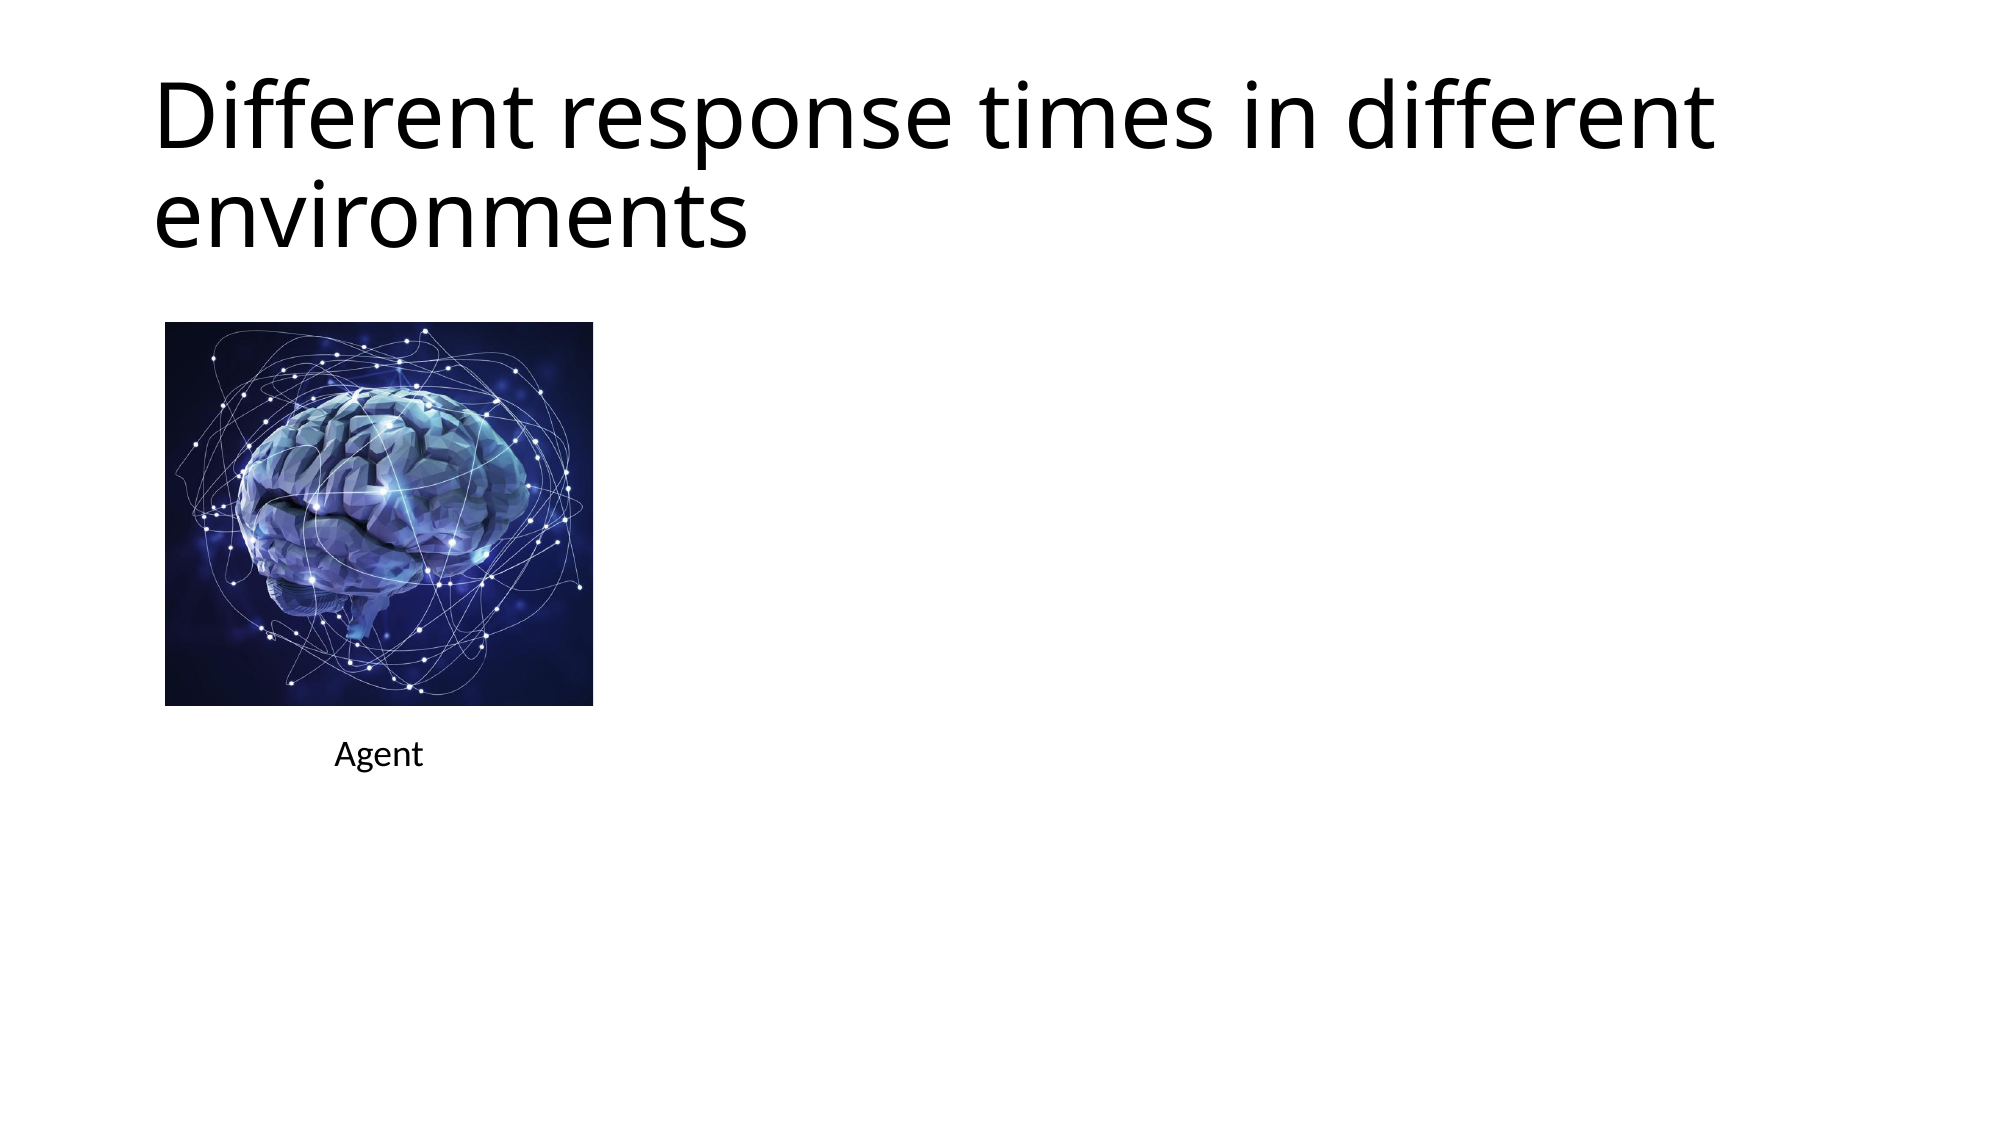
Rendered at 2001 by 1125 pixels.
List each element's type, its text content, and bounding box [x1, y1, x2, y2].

title Different response times in different environments [137, 59, 1863, 278]
picture [164, 322, 594, 706]
text_box Agent [165, 721, 594, 782]
